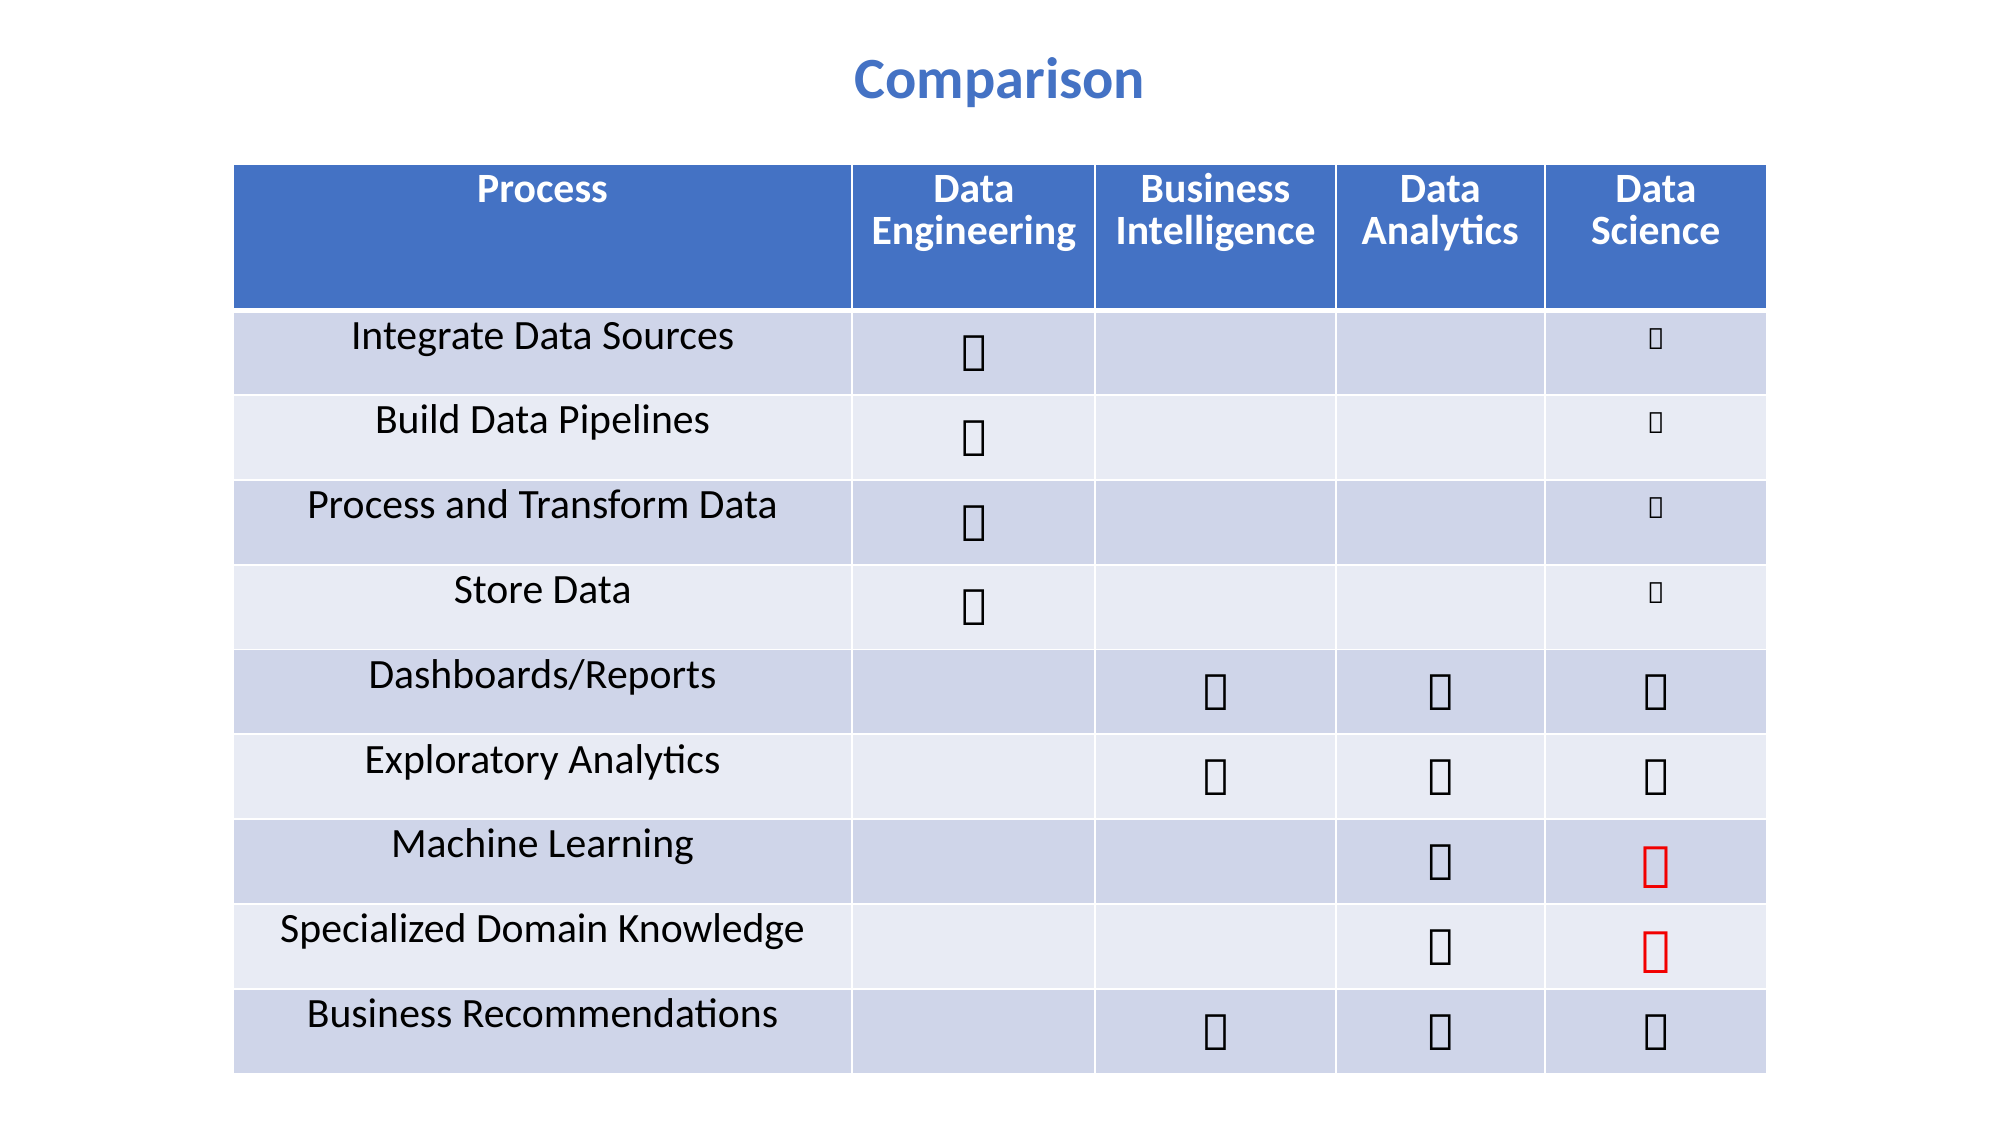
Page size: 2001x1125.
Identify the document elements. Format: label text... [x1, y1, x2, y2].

table_cell [1096, 566, 1335, 649]
table_cell [1337, 566, 1544, 649]
table_cell [853, 820, 1094, 903]
table_header Data Analytics [1337, 165, 1544, 308]
table_cell [1337, 313, 1544, 394]
table_cell  [1337, 650, 1544, 733]
text_box Comparison [839, 32, 1160, 117]
table_cell [1337, 396, 1544, 479]
table_header Business Intelligence [1096, 165, 1335, 308]
table_cell  [1546, 990, 1766, 1073]
table_cell Specialized Domain Knowledge [234, 905, 851, 988]
table_cell [1096, 905, 1335, 988]
table_cell  [1337, 905, 1544, 988]
table_cell Exploratory Analytics [234, 735, 851, 818]
table_header Process [234, 165, 851, 308]
table_cell  [1546, 820, 1766, 903]
table_cell  [1546, 566, 1766, 649]
table_cell  [1546, 650, 1766, 733]
table_cell Dashboards/Reports [234, 650, 851, 733]
table_cell  [1096, 735, 1335, 818]
table_cell  [853, 396, 1094, 479]
table_cell [853, 905, 1094, 988]
table_header Data Science [1546, 165, 1766, 308]
table_cell  [853, 313, 1094, 394]
table_cell [853, 650, 1094, 733]
table_cell  [1546, 313, 1766, 394]
table_cell Store Data [234, 566, 851, 649]
table_cell [853, 990, 1094, 1073]
table_cell Machine Learning [234, 820, 851, 903]
table_cell  [1546, 905, 1766, 988]
table_cell  [1337, 990, 1544, 1073]
table_cell Build Data Pipelines [234, 396, 851, 479]
table_cell  [1337, 735, 1544, 818]
table_cell  [1337, 820, 1544, 903]
table_cell [1096, 313, 1335, 394]
table_cell  [1546, 735, 1766, 818]
table_cell [1096, 396, 1335, 479]
table_cell [1096, 820, 1335, 903]
table_cell  [1546, 396, 1766, 479]
table_cell [1337, 481, 1544, 564]
table_cell  [1096, 650, 1335, 733]
table_cell Process and Transform Data [234, 481, 851, 564]
table_cell  [853, 566, 1094, 649]
table_cell [1096, 481, 1335, 564]
table_header Data Engineering [853, 165, 1094, 308]
table_cell  [853, 481, 1094, 564]
table_cell [853, 735, 1094, 818]
table_cell  [1096, 990, 1335, 1073]
table_cell Integrate Data Sources [234, 313, 851, 394]
table_cell  [1546, 481, 1766, 564]
table_cell Business Recommendations [234, 990, 851, 1073]
